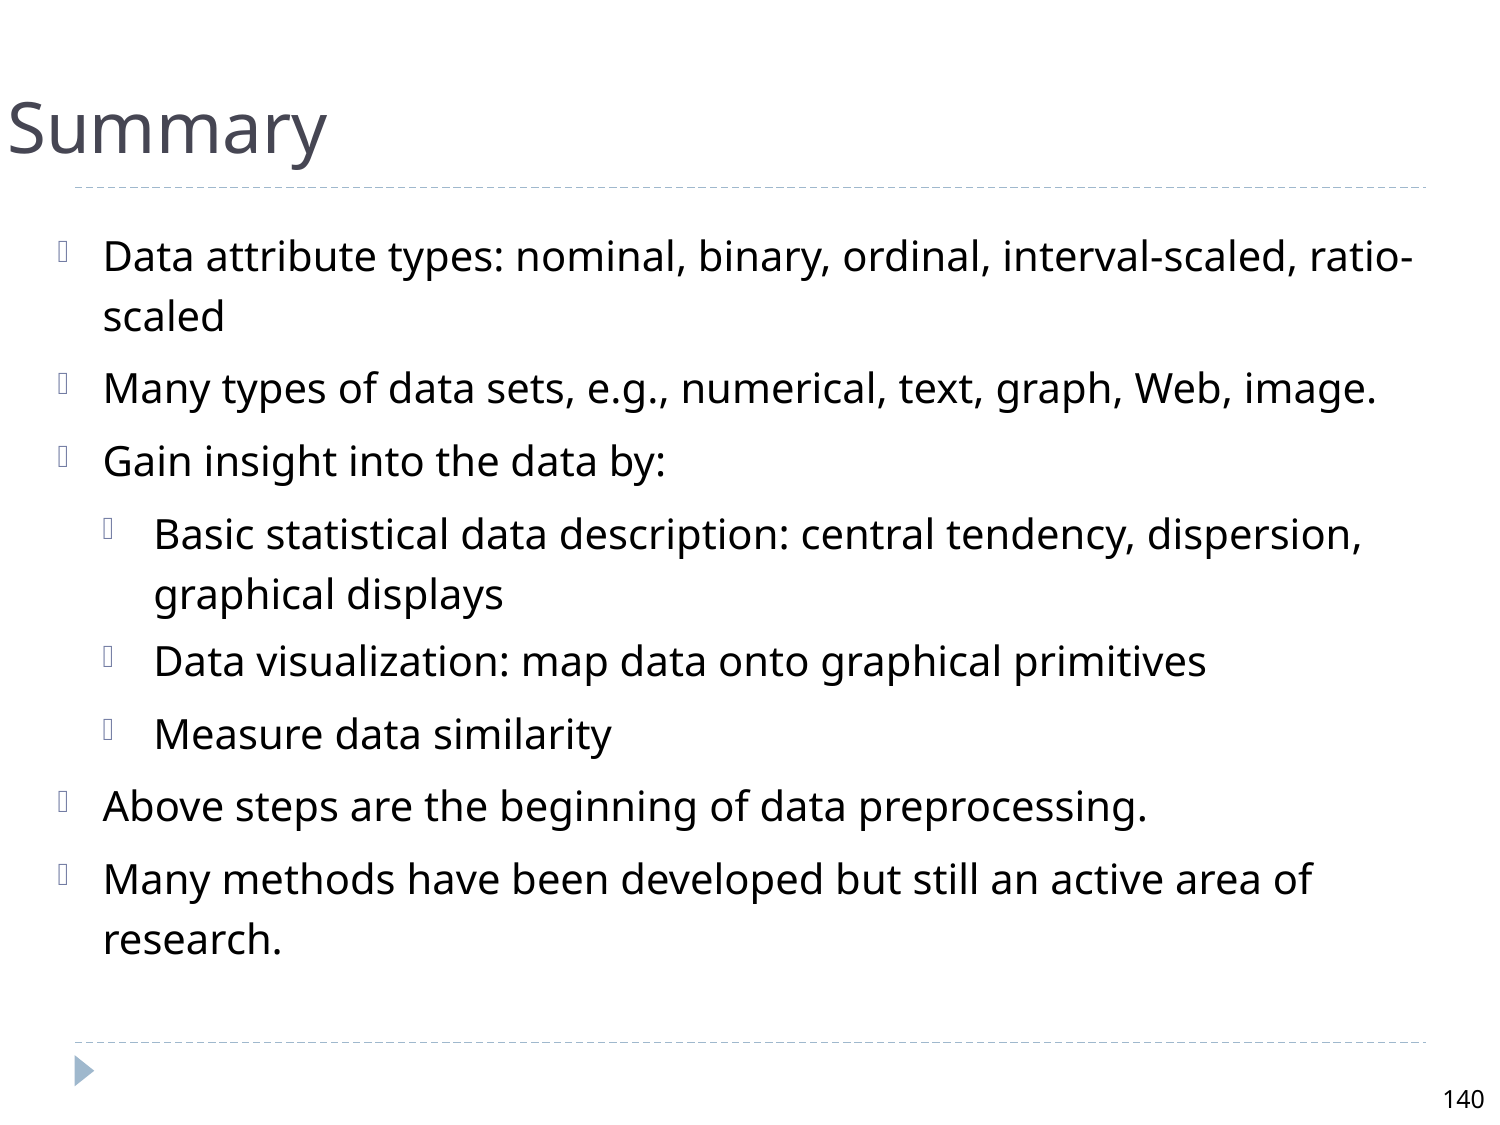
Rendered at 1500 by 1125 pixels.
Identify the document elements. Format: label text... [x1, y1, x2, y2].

slide_number 140 [1186, 1061, 1500, 1125]
list Data attribute types: nominal, binary, ordinal, interval-scaled, ratio-scaled Many types of data sets, e.g., numerical, text, graph, Web, image. Gain insight into the data by: Basic statistical data description: central tendency, dispersion, graphical displays Data visualization: map data onto graphical primitives Measure data similarity Above steps are the beginning of data preprocessing. Many methods have been developed but still an active area of research. [49, 211, 1463, 1051]
title Summary [0, 74, 1500, 176]
